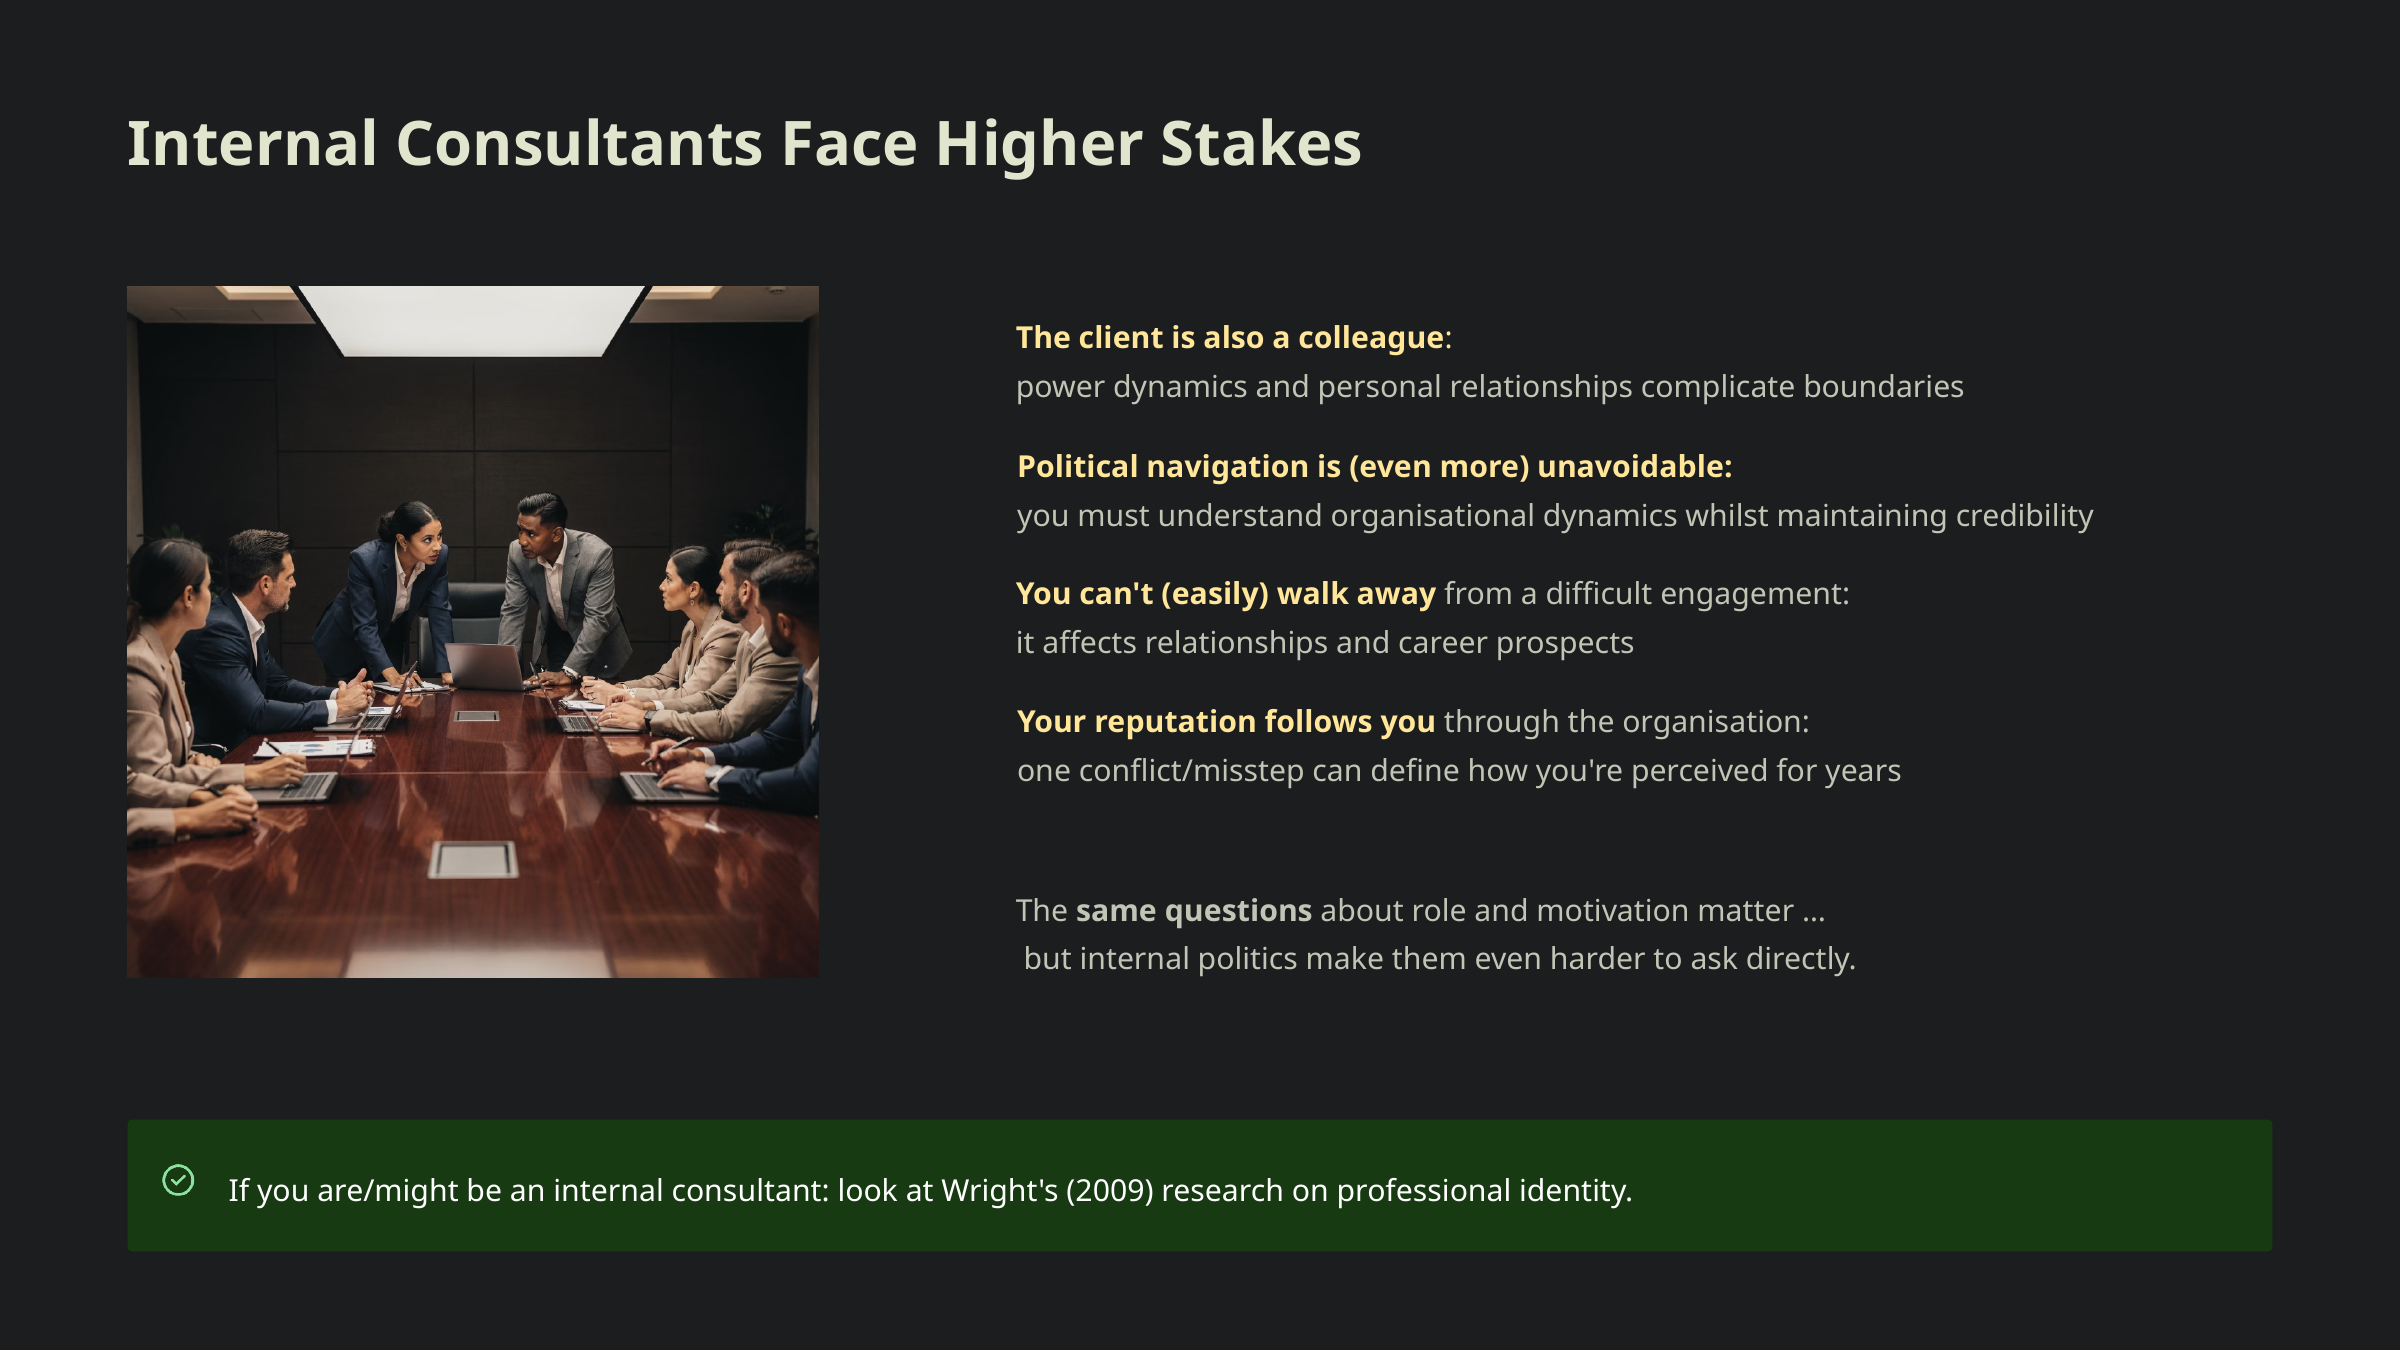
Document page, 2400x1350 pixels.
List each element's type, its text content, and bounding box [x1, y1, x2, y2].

text_box If you are/might be an internal consultant: look at Wright's (2009) research on professional identity. [228, 1158, 2242, 1208]
text_box The client is also a colleague: power dynamics and personal relationships complicate boundaries [1015, 306, 2273, 406]
picture [127, 286, 819, 978]
text_box [127, 1119, 2273, 1252]
text_box Political navigation is (even more) unavoidable: you must understand organisational dynamics whilst maintaining credibility [1016, 434, 2274, 534]
text_box Your reputation follows you through the organisation: one conflict/misstep can define how you're perceived for years [1016, 689, 2274, 790]
text_box You can't (easily) walk away from a difficult engagement: it affects relationships and career prospects [1015, 561, 2273, 662]
picture [158, 1164, 198, 1196]
text_box The same questions about role and motivation matter … but internal politics make them even harder to ask directly. [1015, 878, 2273, 978]
text_box Internal Consultants Face Higher Stakes [127, 100, 1265, 178]
